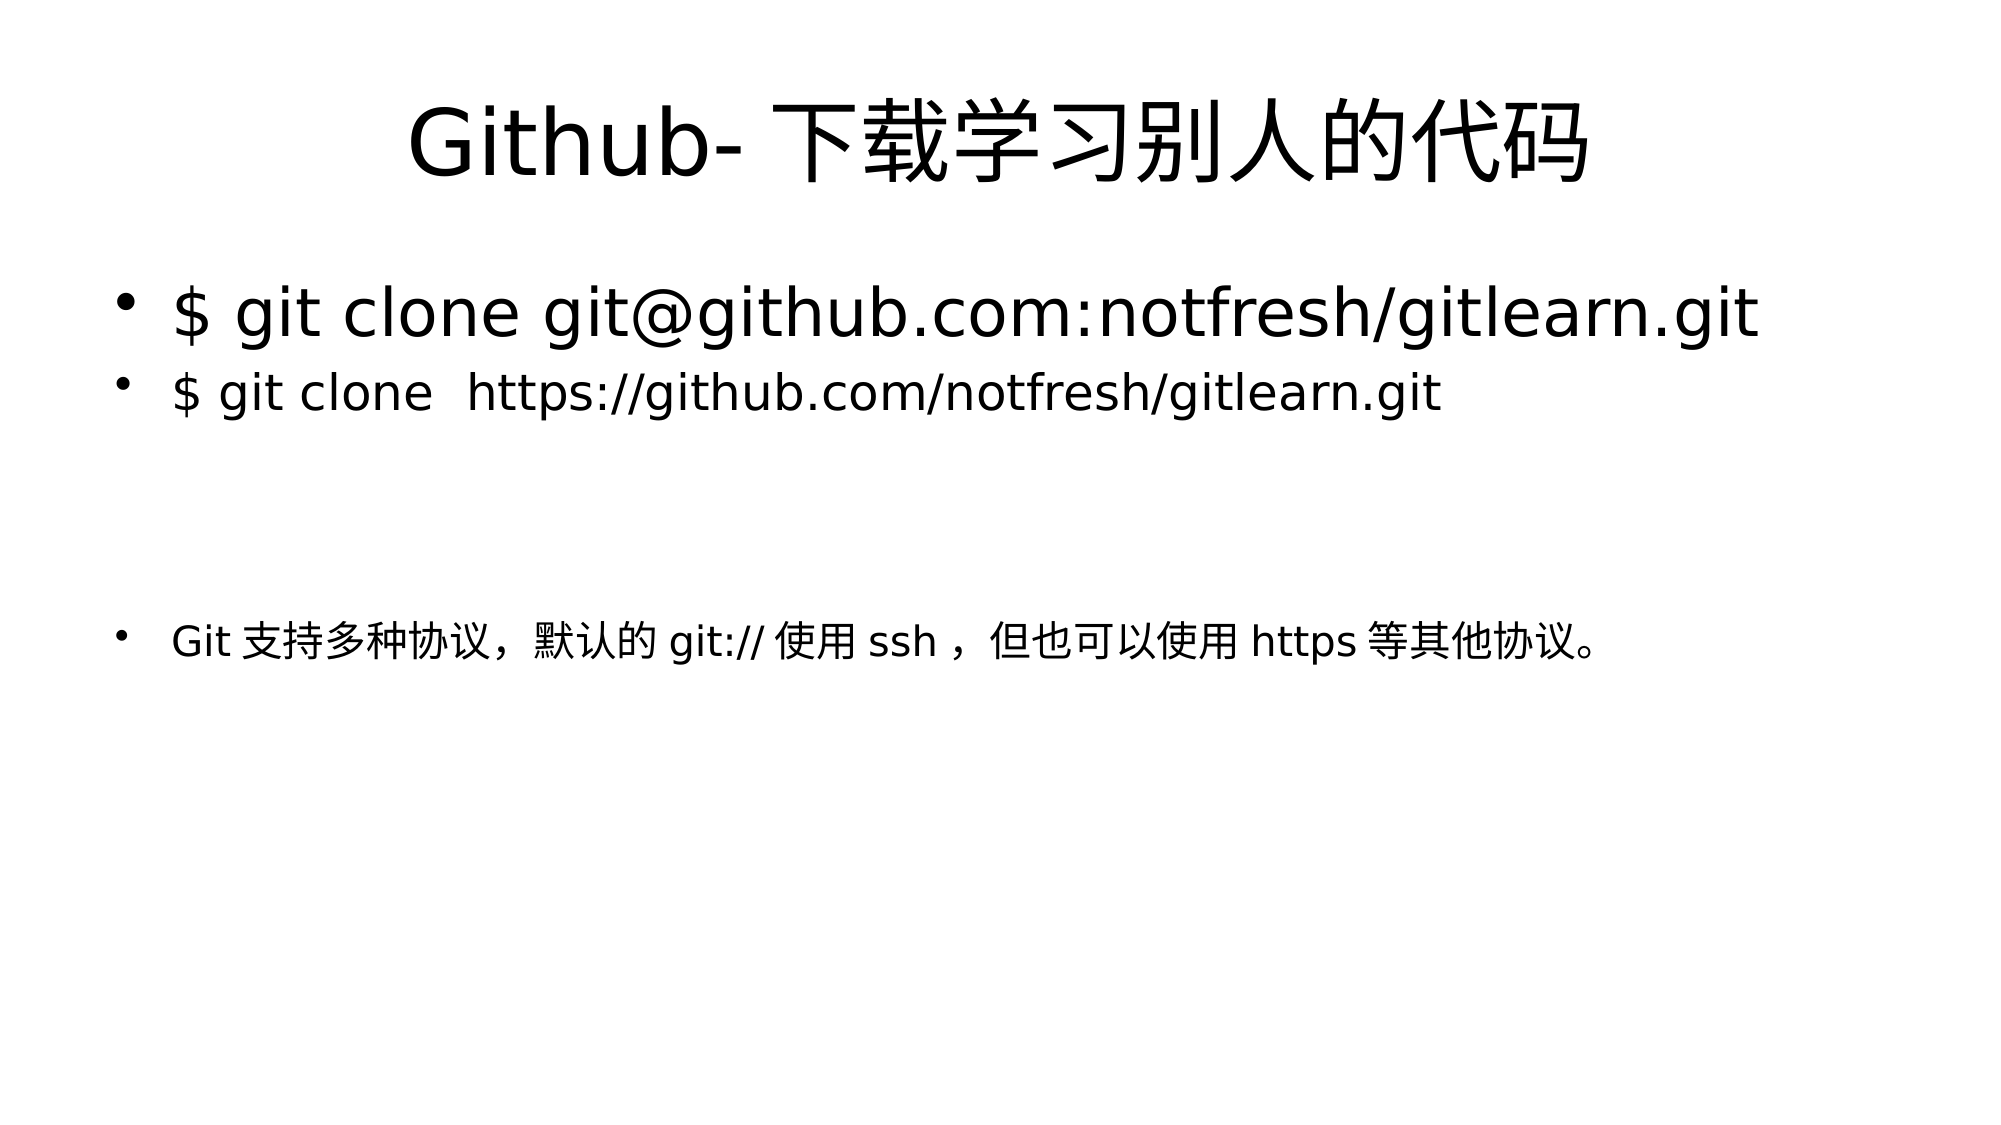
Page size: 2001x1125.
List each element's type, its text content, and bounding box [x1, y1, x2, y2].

list $ git clone git@github.com:notfresh/gitlearn.git $ git clone https://github.com/notfresh/gitlearn.git Git支持多种协议，默认的git://使用ssh，但也可以使用https等其他协议。 [99, 262, 1901, 1006]
title Github-下载学习别人的代码 [99, 44, 1901, 233]
